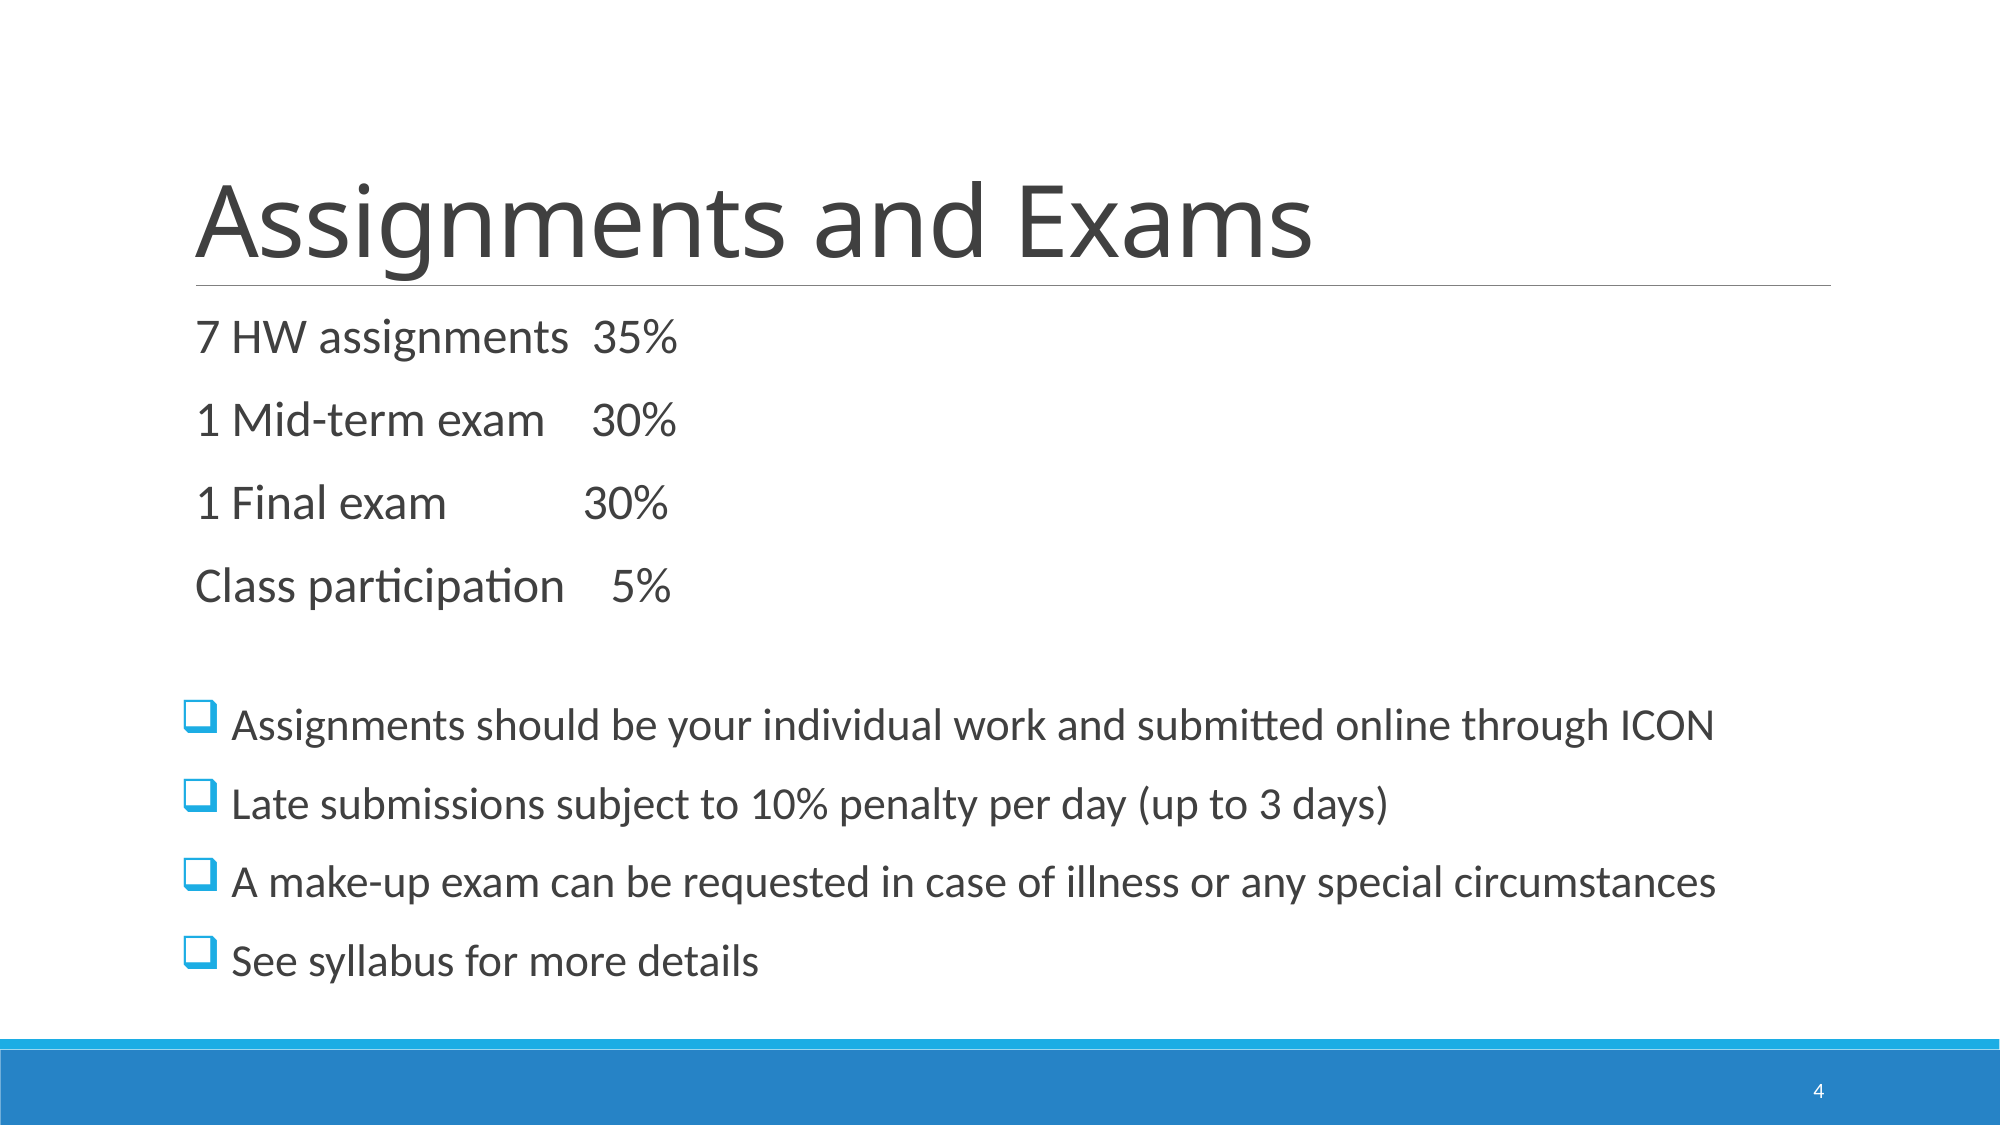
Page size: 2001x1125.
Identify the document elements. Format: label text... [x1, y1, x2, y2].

slide_number 4 [1624, 1059, 1840, 1120]
list 7 HW assignments 35% 1 Mid-term exam 30% 1 Final exam 30% Class participation 5% Assignments should be your individual work and submitted online through ICON Late submissions subject to 10% penalty per day (up to 3 days) A make-up exam can be requested in case of illness or any special circumstances See syllabus for more details [180, 302, 1830, 1014]
title Assignments and Exams [180, 47, 1830, 285]
